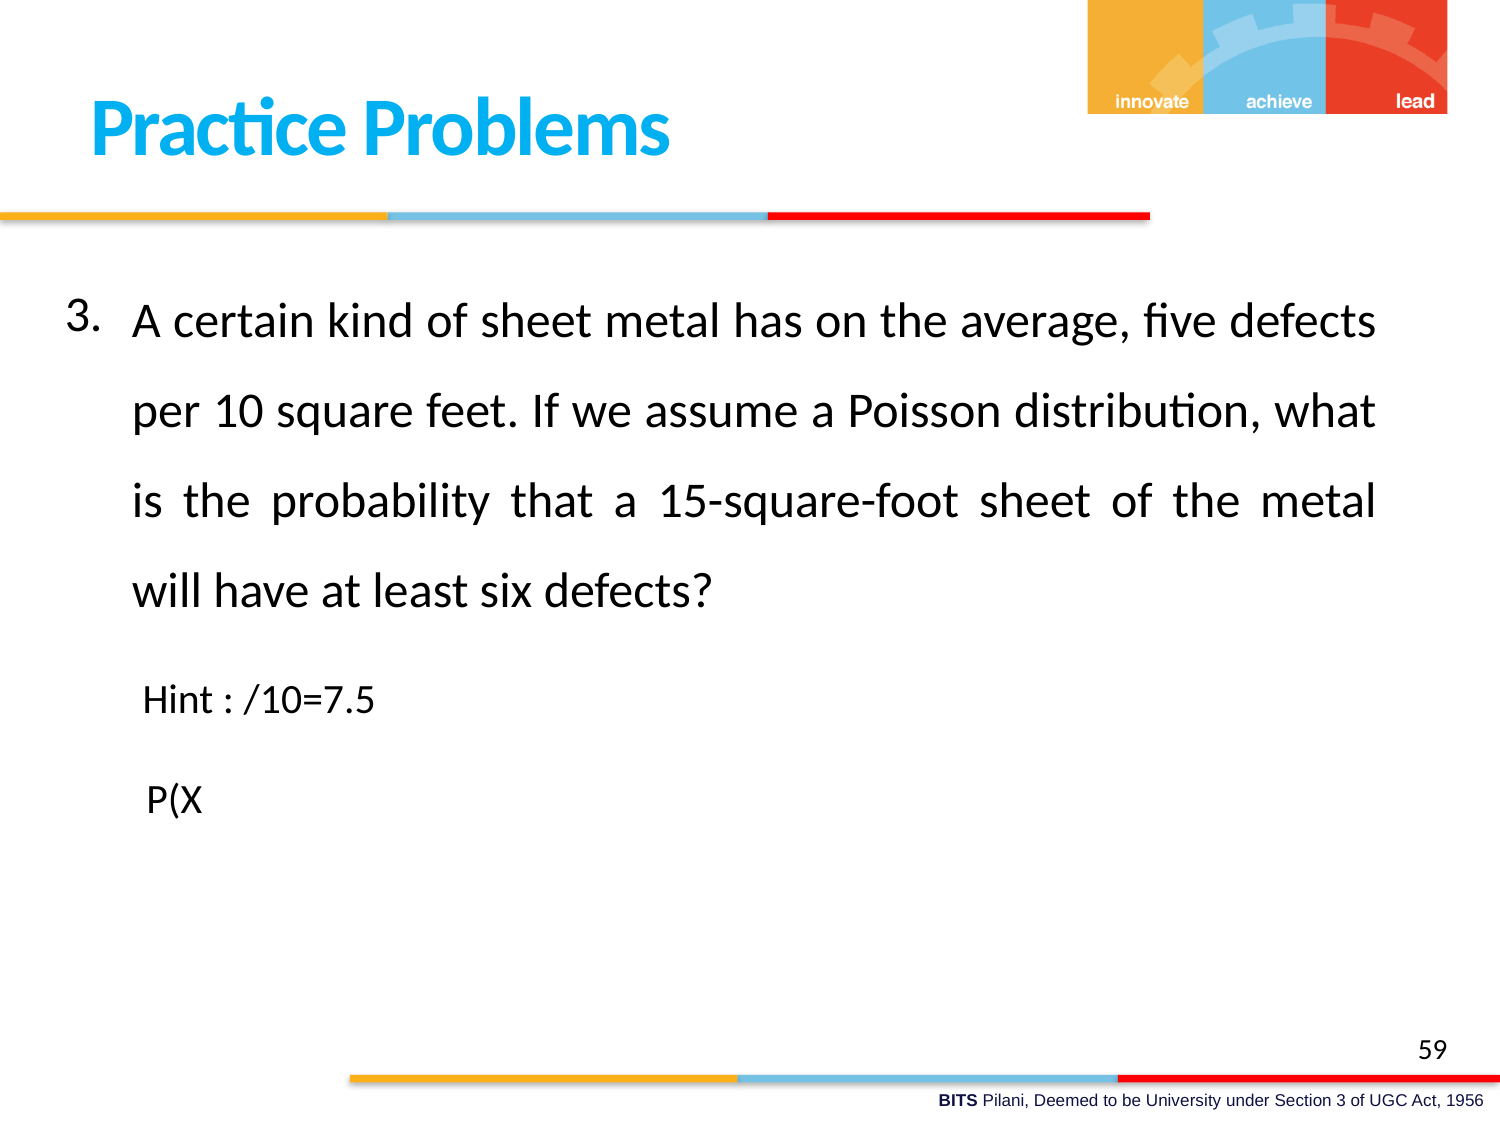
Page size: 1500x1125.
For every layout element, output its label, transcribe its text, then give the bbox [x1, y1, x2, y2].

text_box 59 [1387, 1021, 1463, 1075]
text_box A certain kind of sheet metal has on the average, five defects per 10 square feet. If we assume a Poisson distribution, what is the probability that a 15-square-foot sheet of the metal will have at least six defects? [117, 249, 1392, 625]
text_box Practice Problems [74, 50, 1113, 238]
picture [1087, 0, 1448, 114]
text_box 3. [49, 273, 138, 349]
